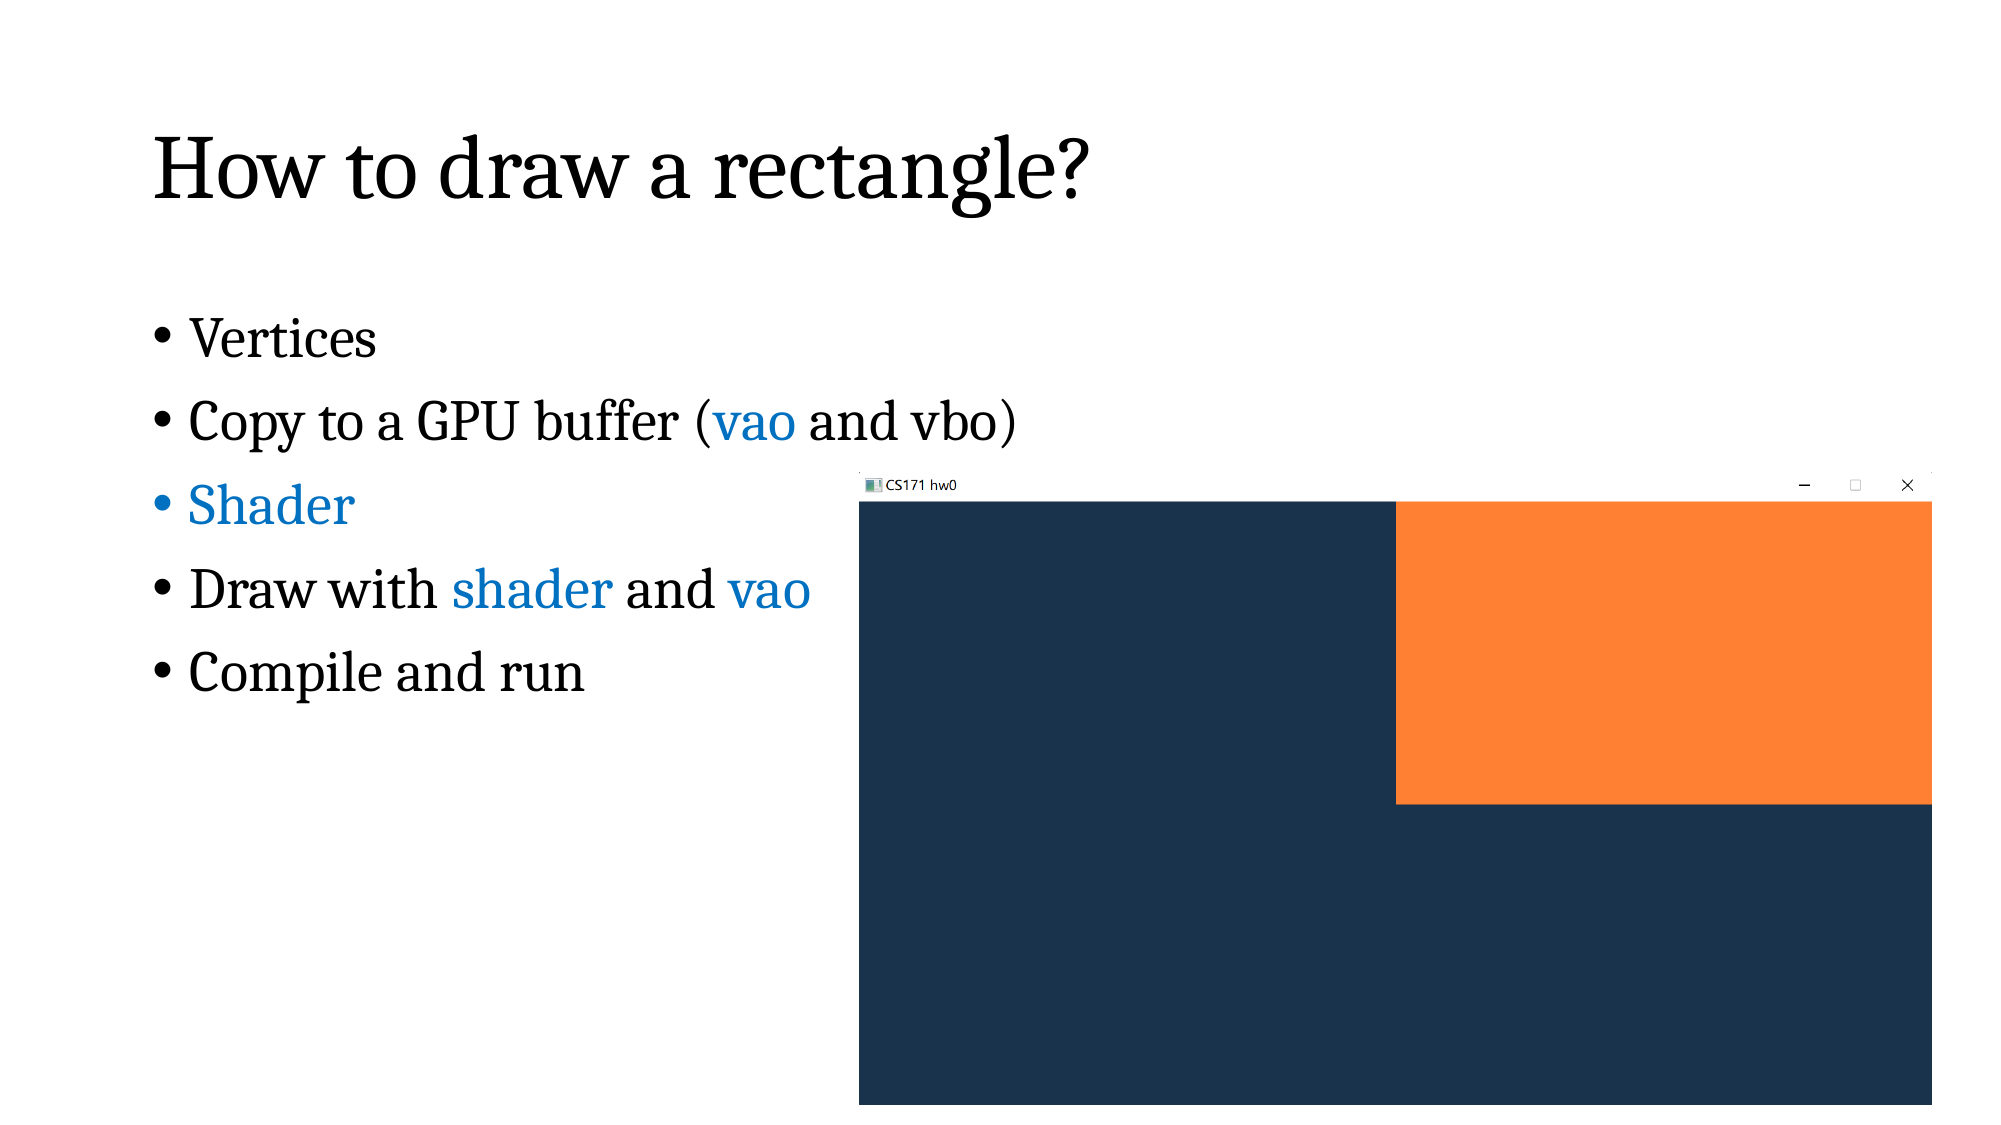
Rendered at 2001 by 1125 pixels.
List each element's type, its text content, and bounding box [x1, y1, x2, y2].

title How to draw a rectangle? [137, 59, 1863, 278]
list Vertices Copy to a GPU buffer (vao and vbo) Shader Draw with shader and vao Compile and run [137, 299, 1863, 1078]
picture [859, 472, 1932, 1105]
